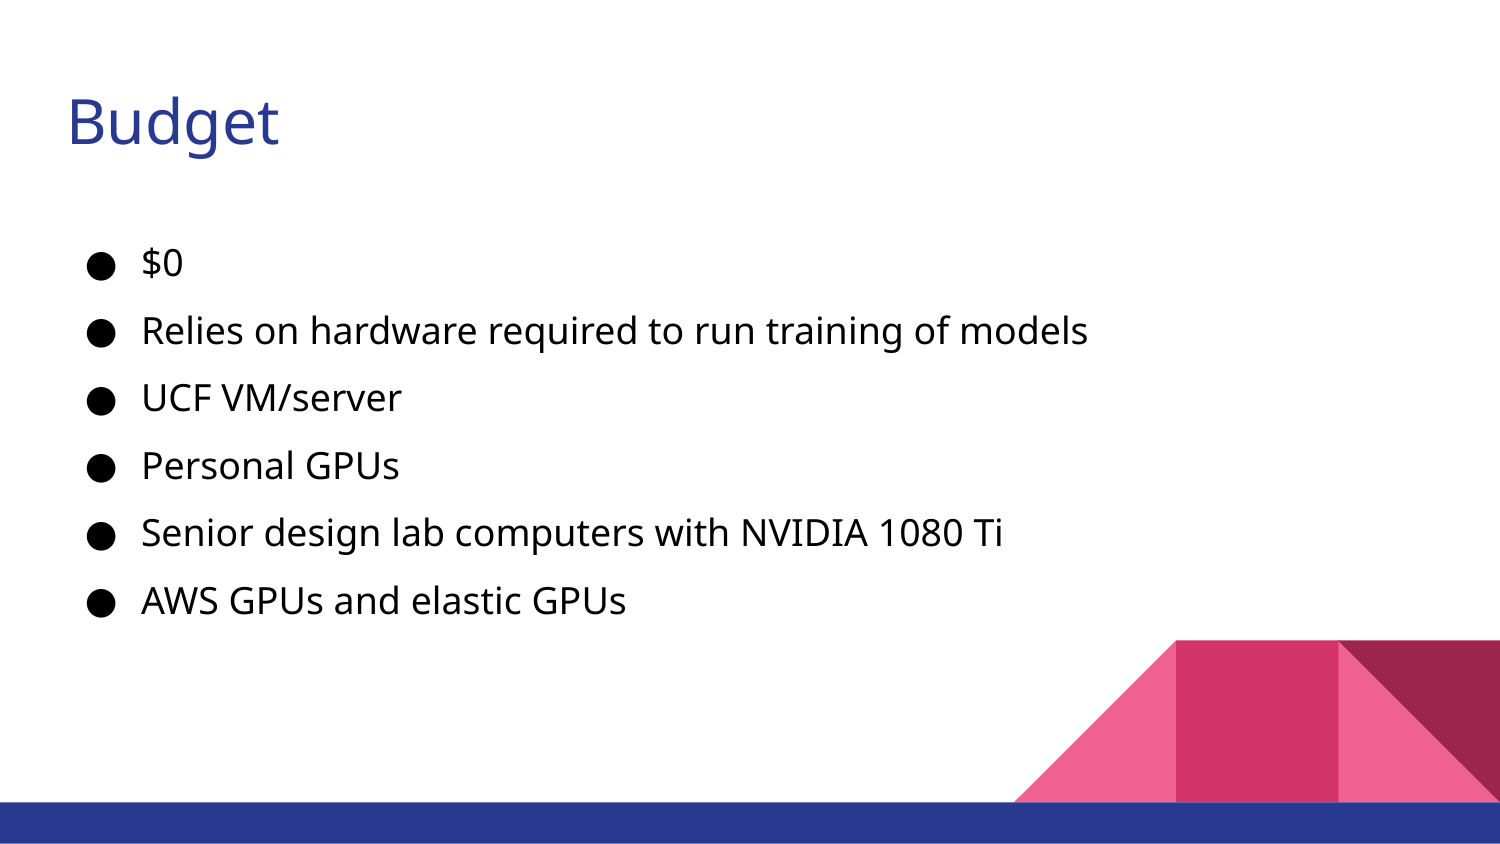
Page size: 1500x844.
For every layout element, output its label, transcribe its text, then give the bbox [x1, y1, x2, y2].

list $0 Relies on hardware required to run training of models UCF VM/server Personal GPUs Senior design lab computers with NVIDIA 1080 Ti AWS GPUs and elastic GPUs [51, 201, 1449, 750]
title Budget [51, 67, 1449, 167]
